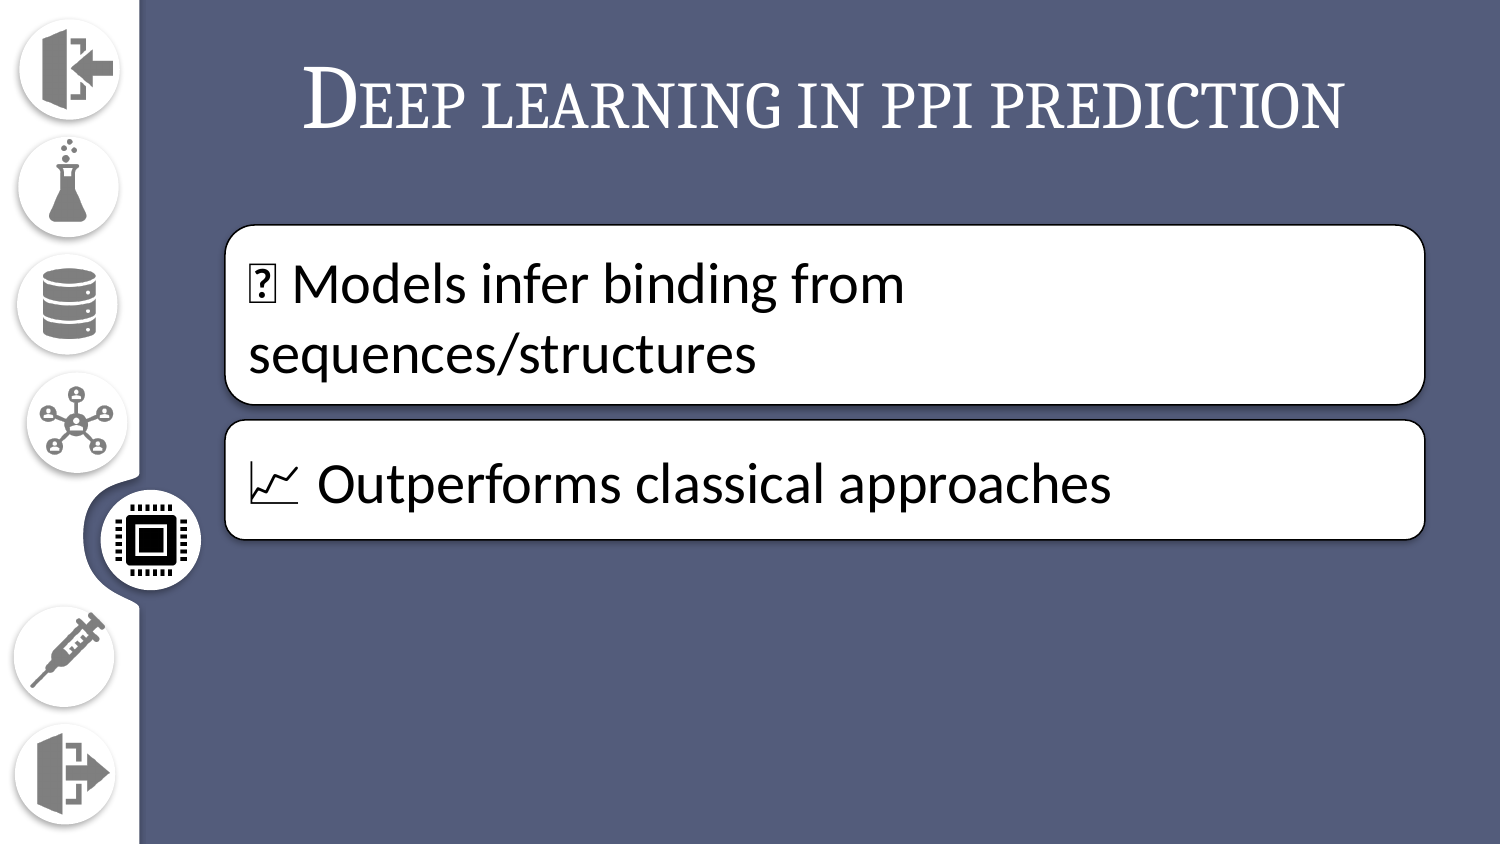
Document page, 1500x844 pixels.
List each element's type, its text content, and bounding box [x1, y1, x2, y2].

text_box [13, 605, 115, 708]
text_box DEEP LEARNING IN PPI PREDICTION [286, 29, 1364, 155]
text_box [19, 18, 122, 120]
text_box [16, 253, 118, 355]
text_box 🧠 Models infer binding from sequences/structures [224, 224, 1426, 406]
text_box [14, 723, 118, 825]
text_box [17, 135, 119, 238]
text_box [100, 489, 202, 591]
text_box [26, 372, 128, 474]
text_box 📈 Outperforms classical approaches [224, 419, 1426, 541]
text_box [0, 0, 141, 844]
